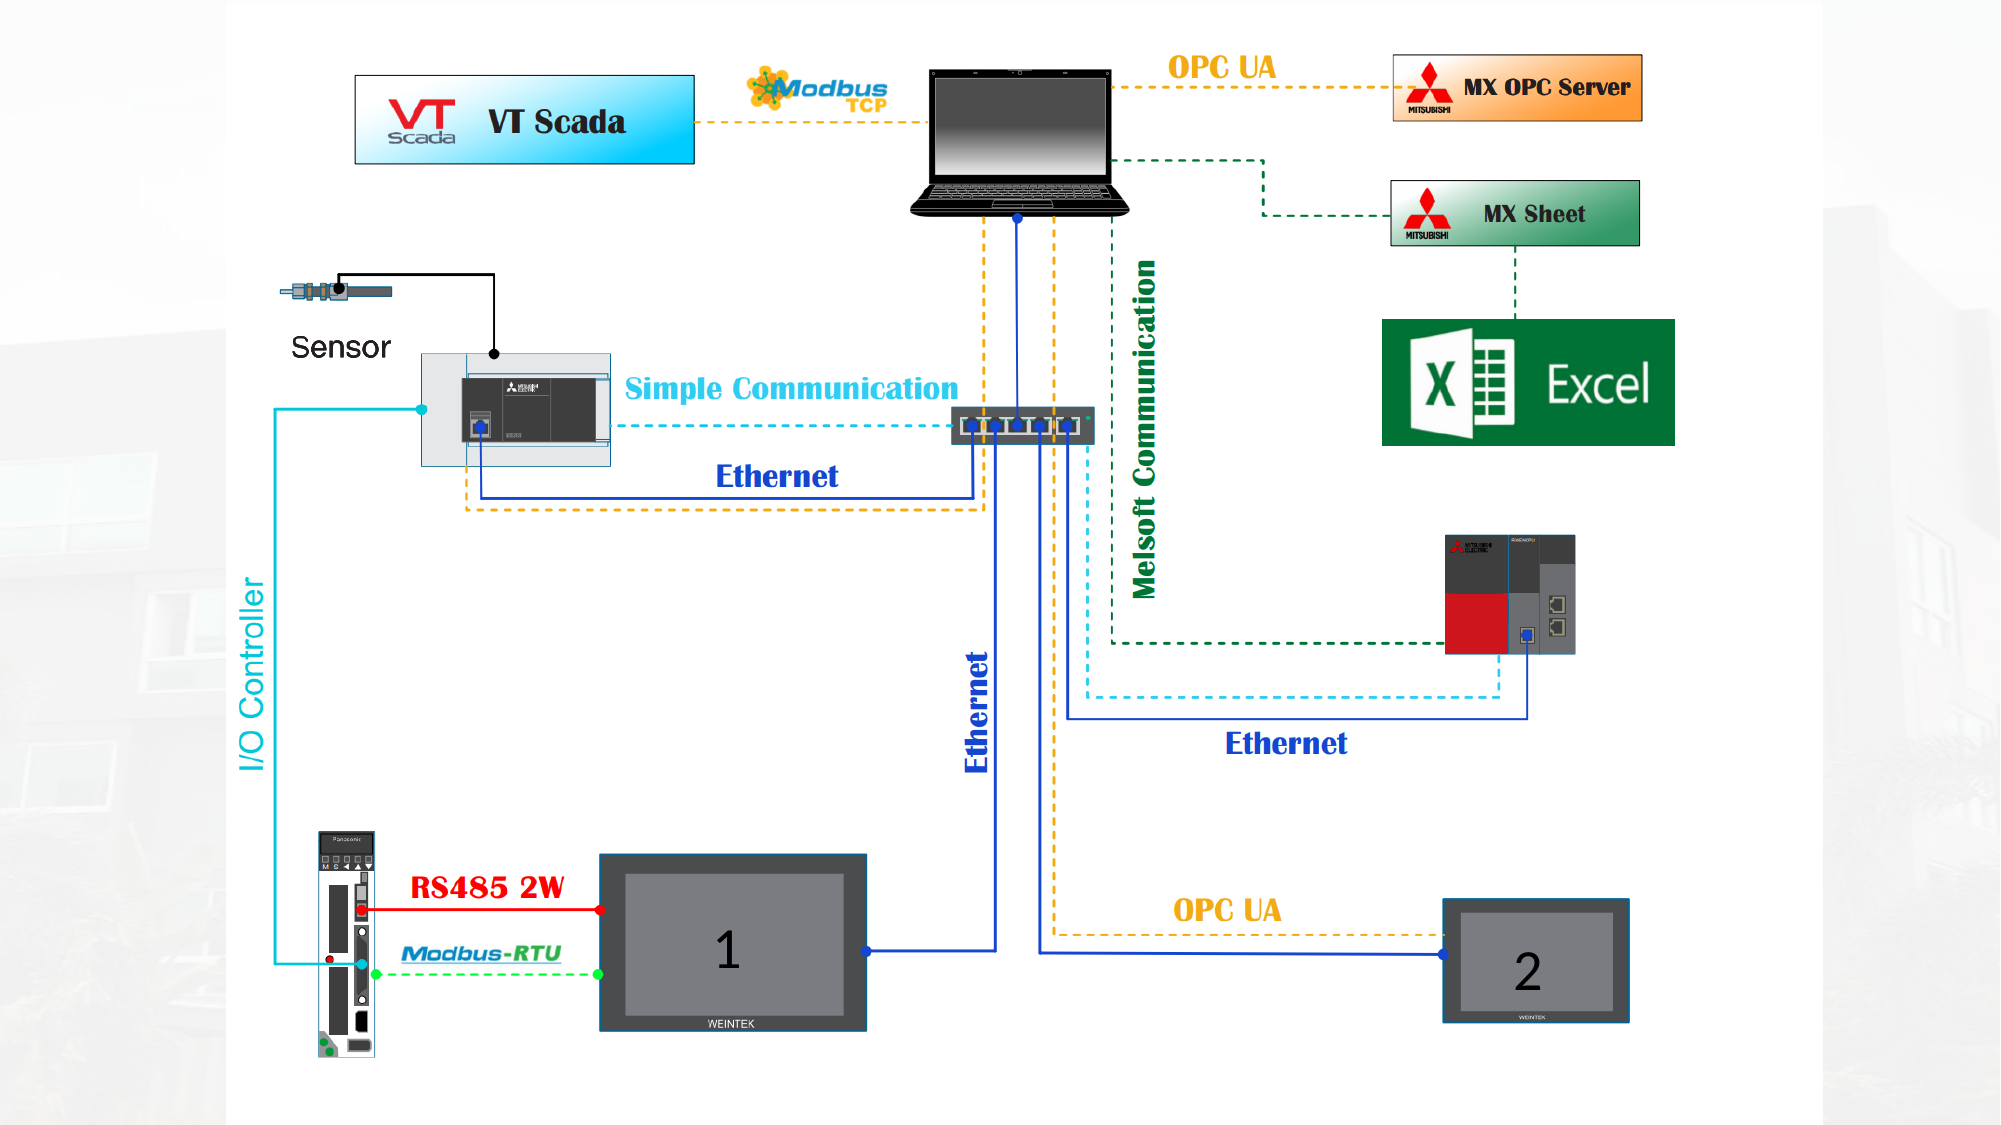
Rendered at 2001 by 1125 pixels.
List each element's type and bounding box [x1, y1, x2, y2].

list [226, 0, 1823, 1125]
